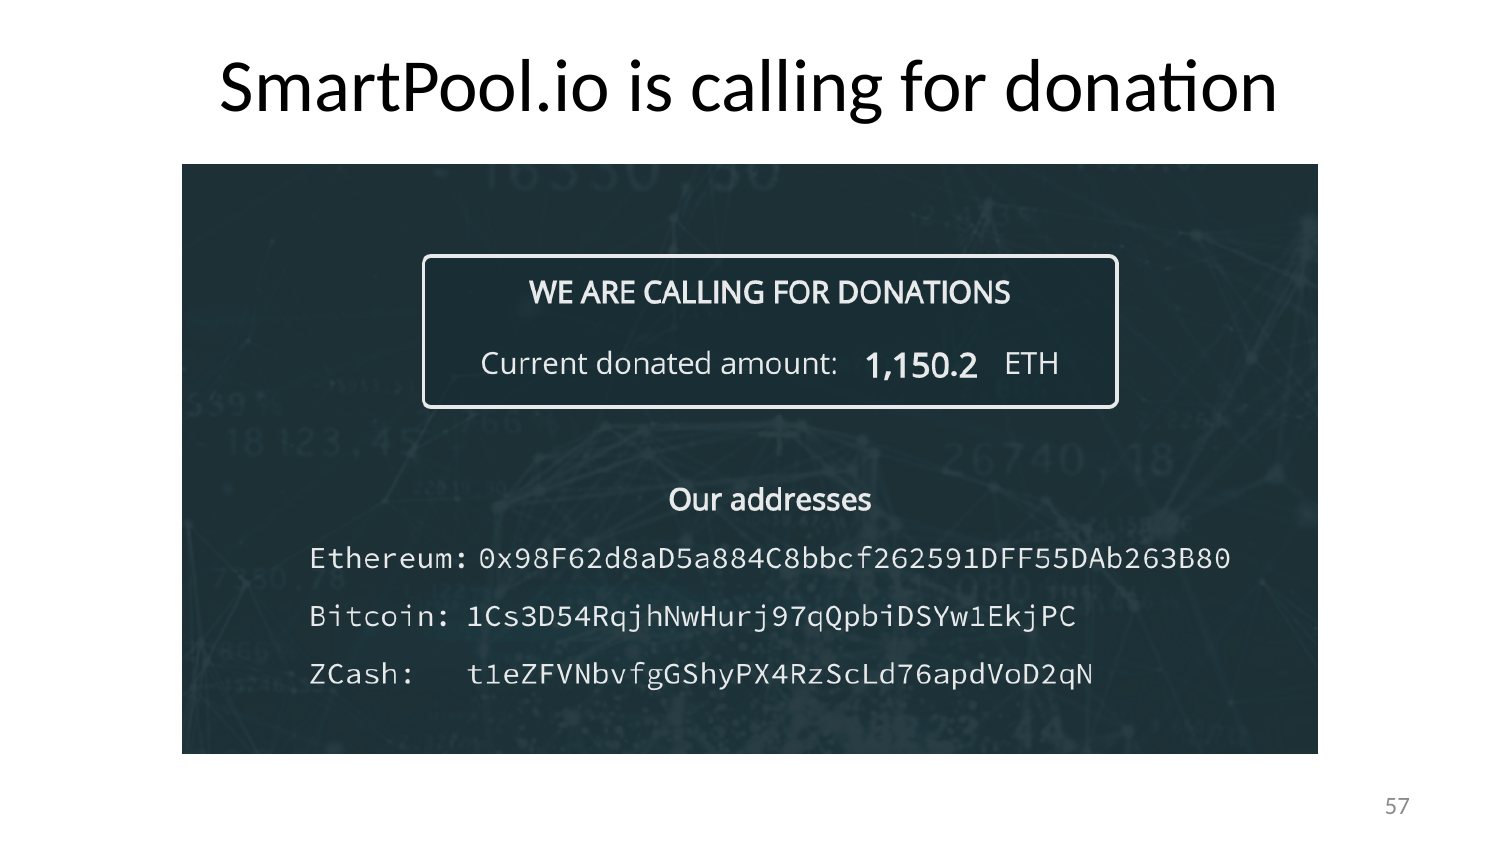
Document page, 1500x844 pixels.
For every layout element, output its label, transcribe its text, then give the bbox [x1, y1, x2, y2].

slide_number 57 [1074, 782, 1425, 827]
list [74, 163, 1426, 754]
title SmartPool.io is calling for donation [75, 22, 1425, 141]
